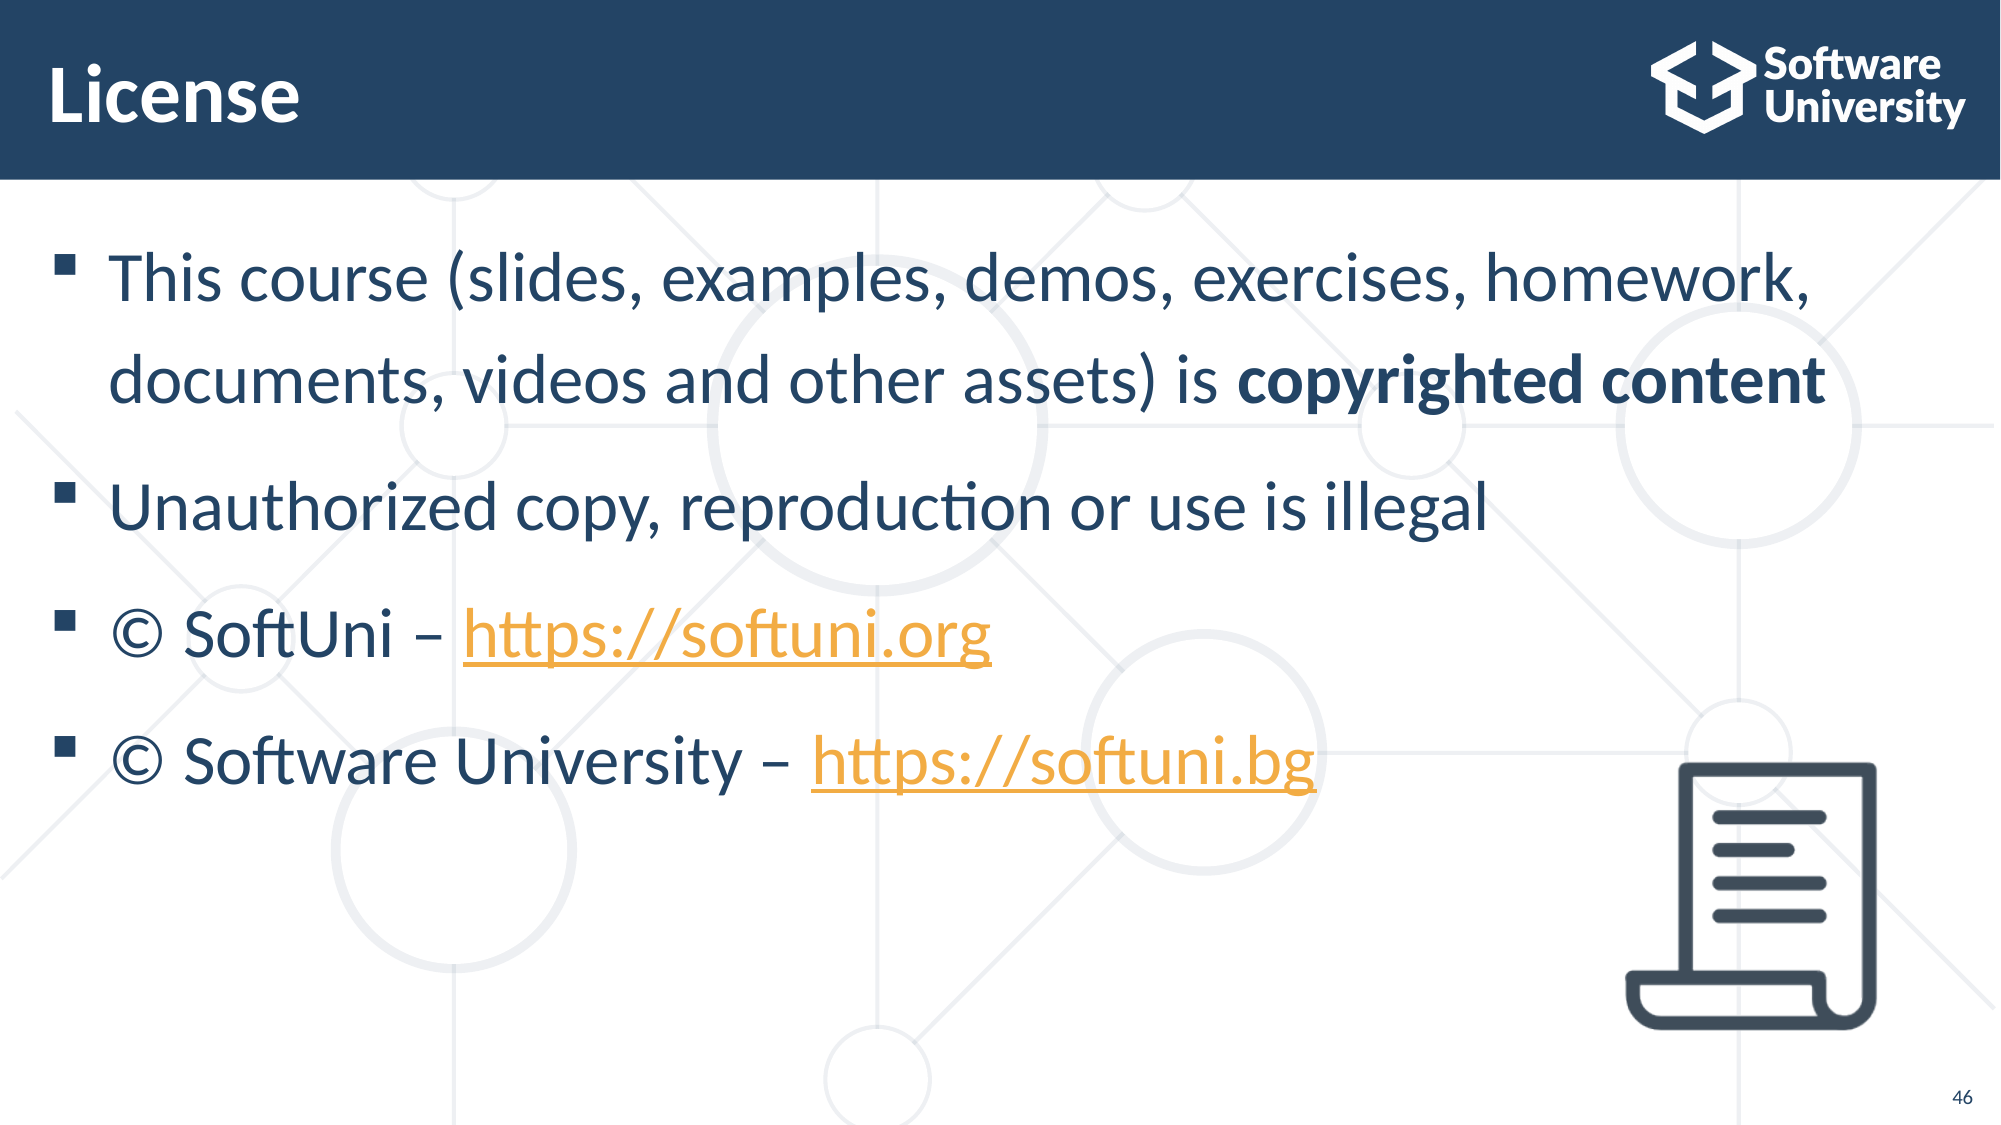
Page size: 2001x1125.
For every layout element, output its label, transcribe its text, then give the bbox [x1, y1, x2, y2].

picture [1651, 41, 1966, 134]
list This course (slides, examples, demos, exercises, homework, documents, videos and other assets) is copyrighted content Unauthorized copy, reproduction or use is illegal © SoftUni – https://softuni.org © Software University – https://softuni.bg [31, 208, 1970, 1104]
title License [31, 16, 1625, 162]
picture [1598, 728, 1916, 1065]
slide_number 46 [1927, 1067, 1989, 1117]
